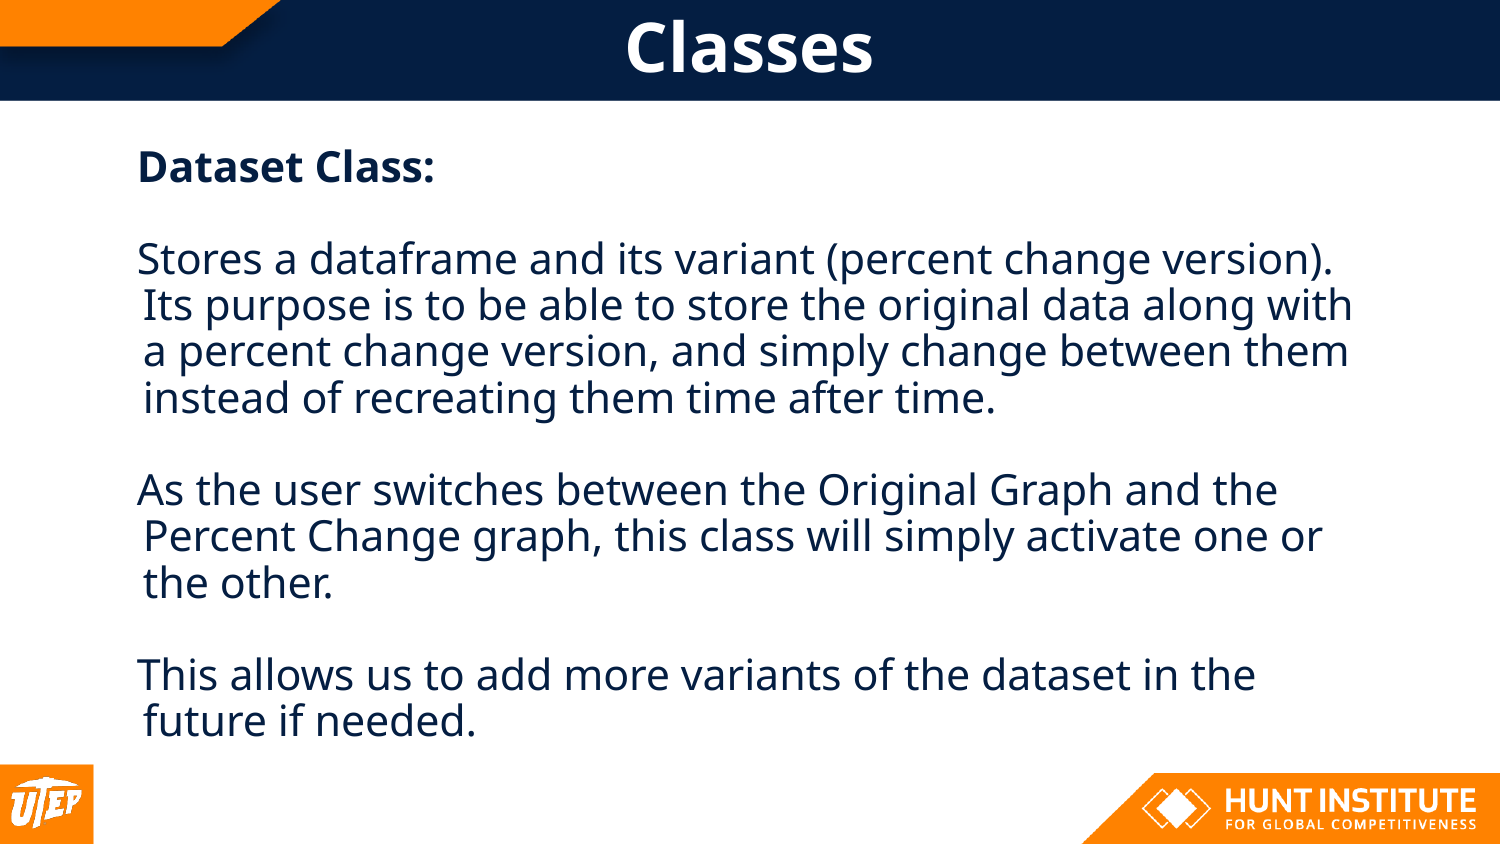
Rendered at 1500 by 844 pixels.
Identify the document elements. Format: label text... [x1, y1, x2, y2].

title Classes [103, 0, 1397, 102]
picture [0, 0, 1500, 844]
list Dataset Class: Stores a dataframe and its variant (percent change version). Its purpose is to be able to store the original data along with a percent change version, and simply change between them instead of recreating them time after time. As the user switches between the Original Graph and the Percent Change graph, this class will simply activate one or the other. This allows us to add more variants of the dataset in the future if needed. [103, 139, 1397, 755]
